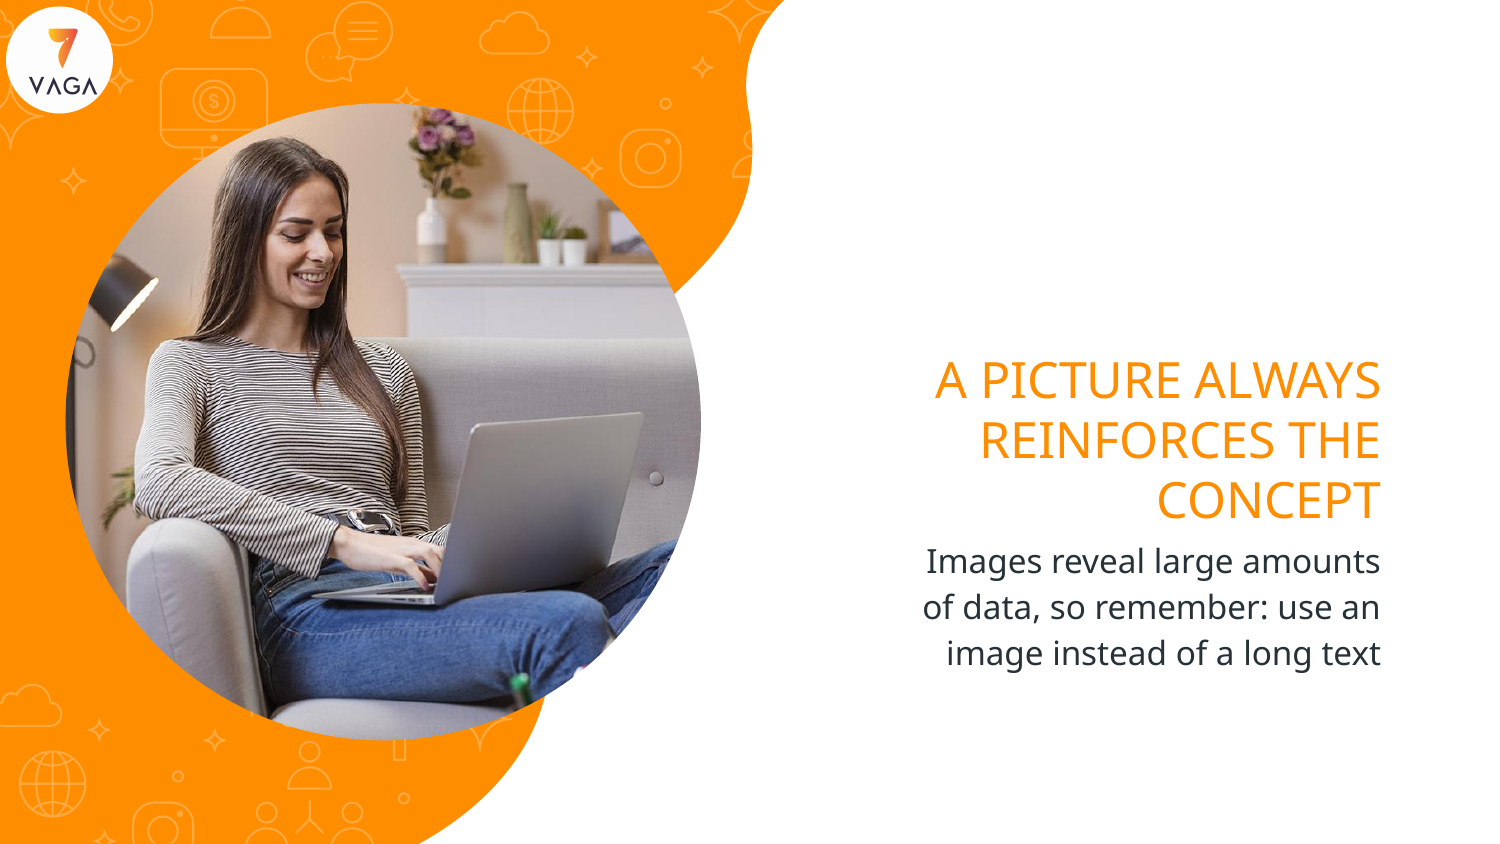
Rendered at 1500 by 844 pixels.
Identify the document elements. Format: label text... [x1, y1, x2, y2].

picture [0, 0, 702, 741]
subtitle Images reveal large amounts of data, so remember: use an image instead of a long text [871, 519, 1397, 683]
title A PICTURE ALWAYS REINFORCES THE CONCEPT [820, 333, 1397, 472]
